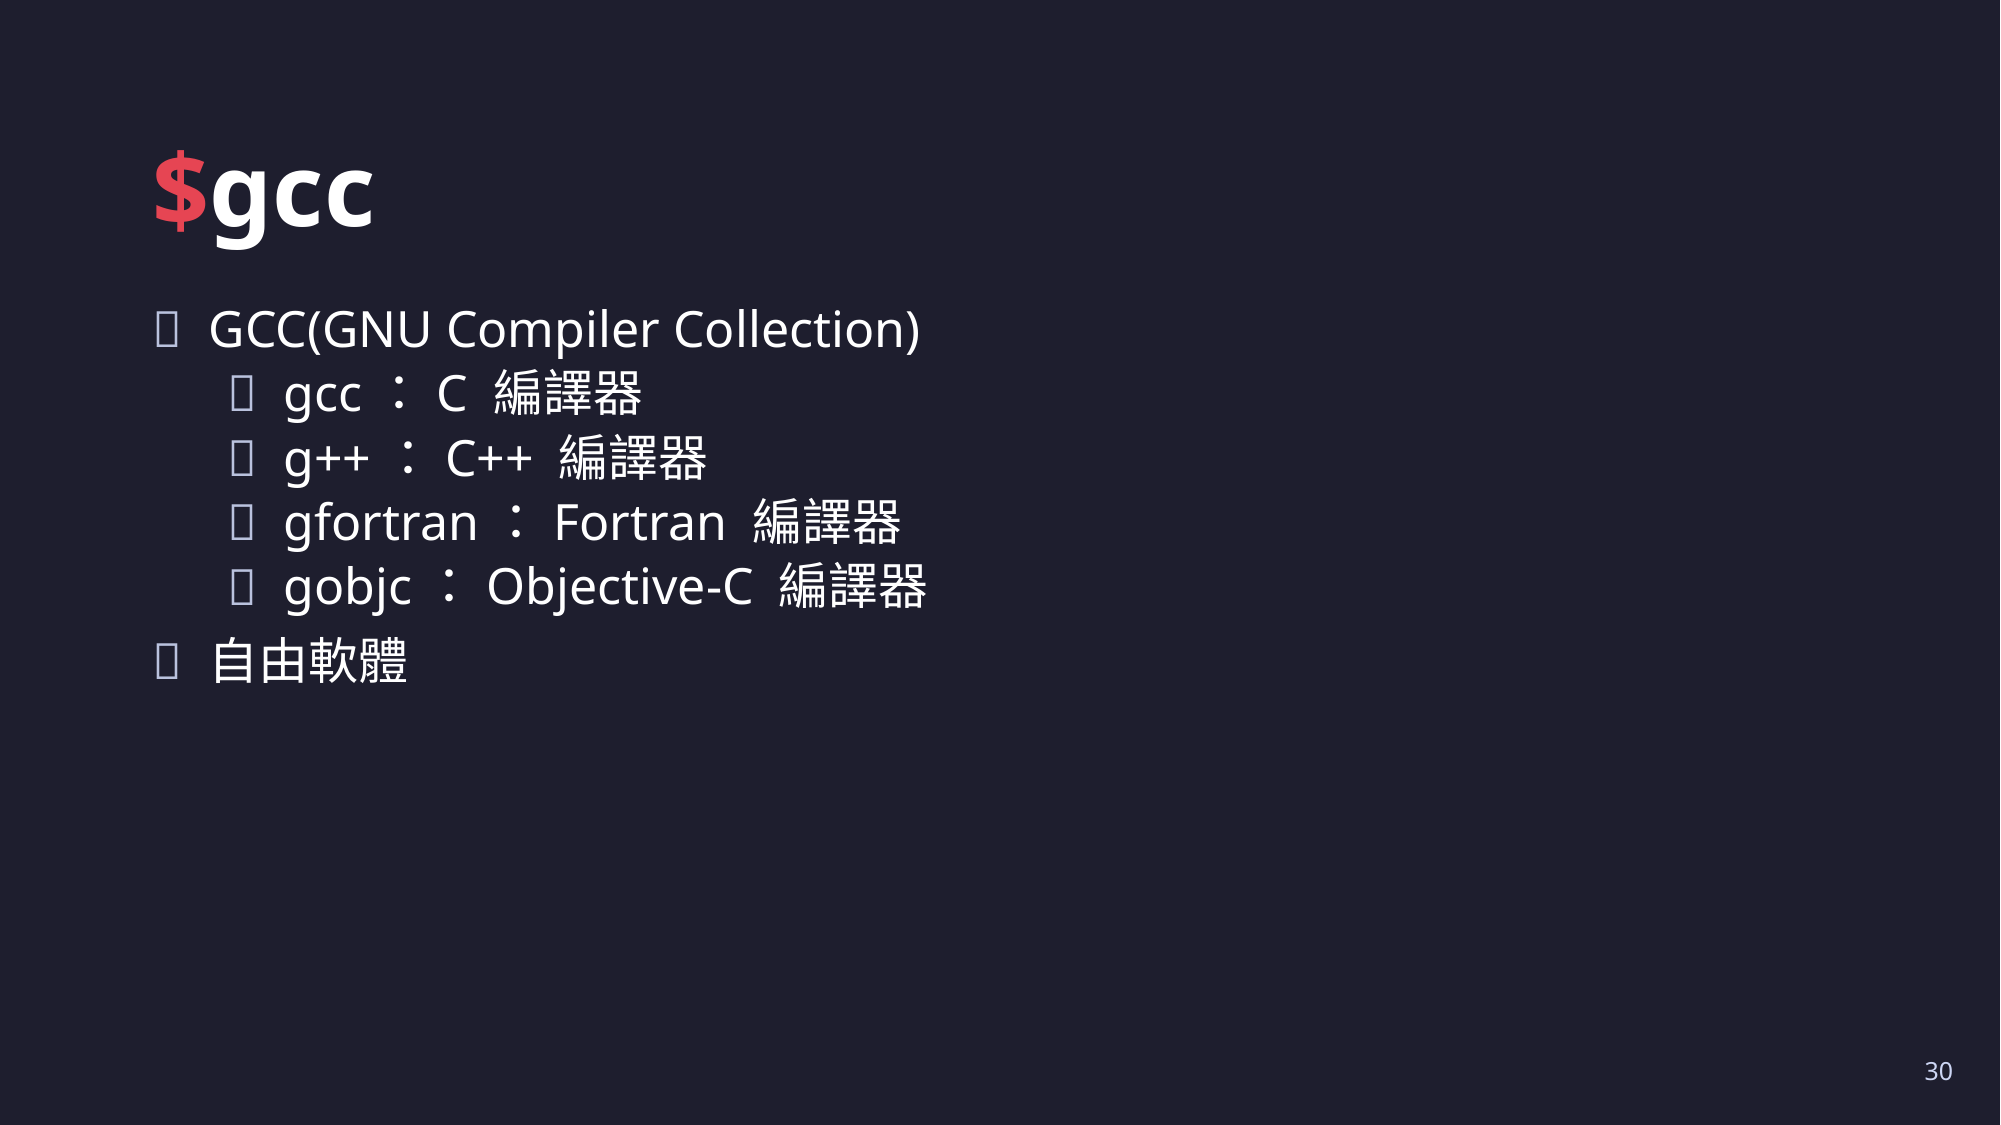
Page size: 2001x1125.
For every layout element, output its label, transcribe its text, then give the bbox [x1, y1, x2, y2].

list GCC(GNU Compiler Collection) gcc：C 編譯器 g++：C++ 編譯器 gfortran：Fortran 編譯器 gobjc：Objective-C 編譯器 自由軟體 [137, 296, 1863, 1014]
title $gcc [137, 117, 1863, 271]
slide_number 30 [1518, 1042, 1969, 1103]
